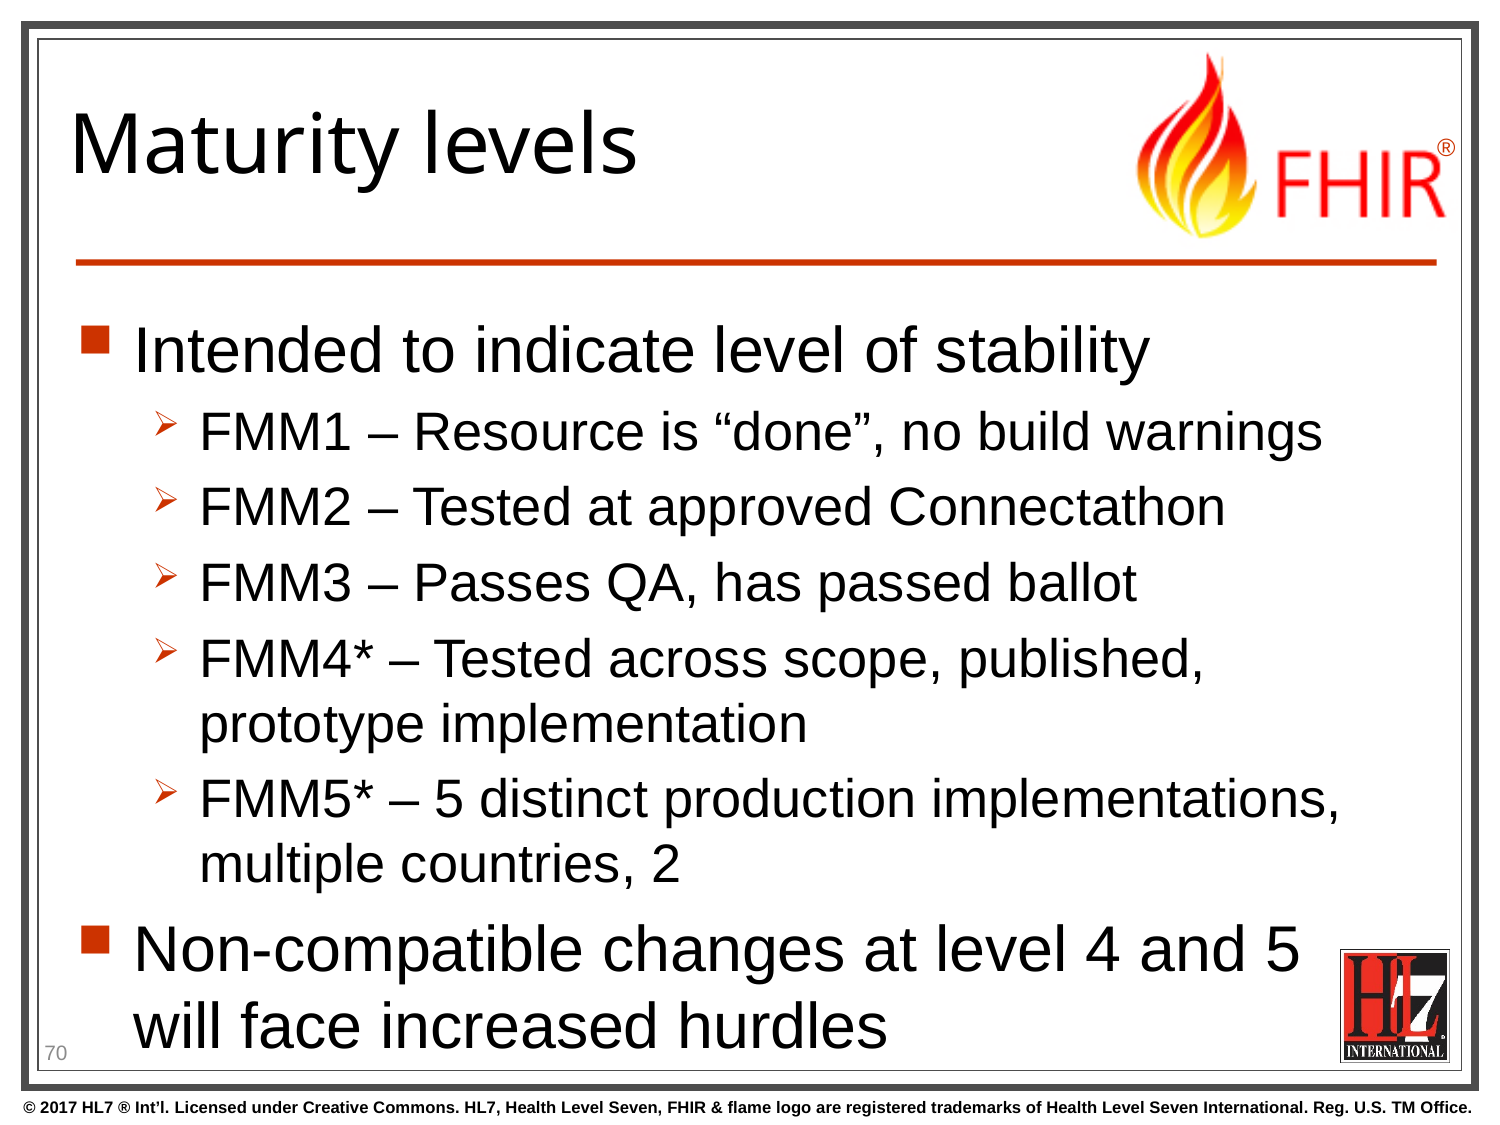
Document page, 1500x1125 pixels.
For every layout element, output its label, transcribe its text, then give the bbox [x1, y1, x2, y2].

slide_number 70 [29, 1034, 148, 1071]
picture [1124, 42, 1458, 249]
picture [1340, 949, 1450, 1063]
title Maturity levels [53, 54, 1128, 244]
list Intended to indicate level of stability FMM1 – Resource is “done”, no build warnings FMM2 – Tested at approved Connectathon FMM3 – Passes QA, has passed ballot FMM4* – Tested across scope, published, prototype implementation FMM5* – 5 distinct production implementations, multiple countries, 2 Non-compatible changes at level 4 and 5 will face increased hurdles [62, 299, 1438, 1059]
